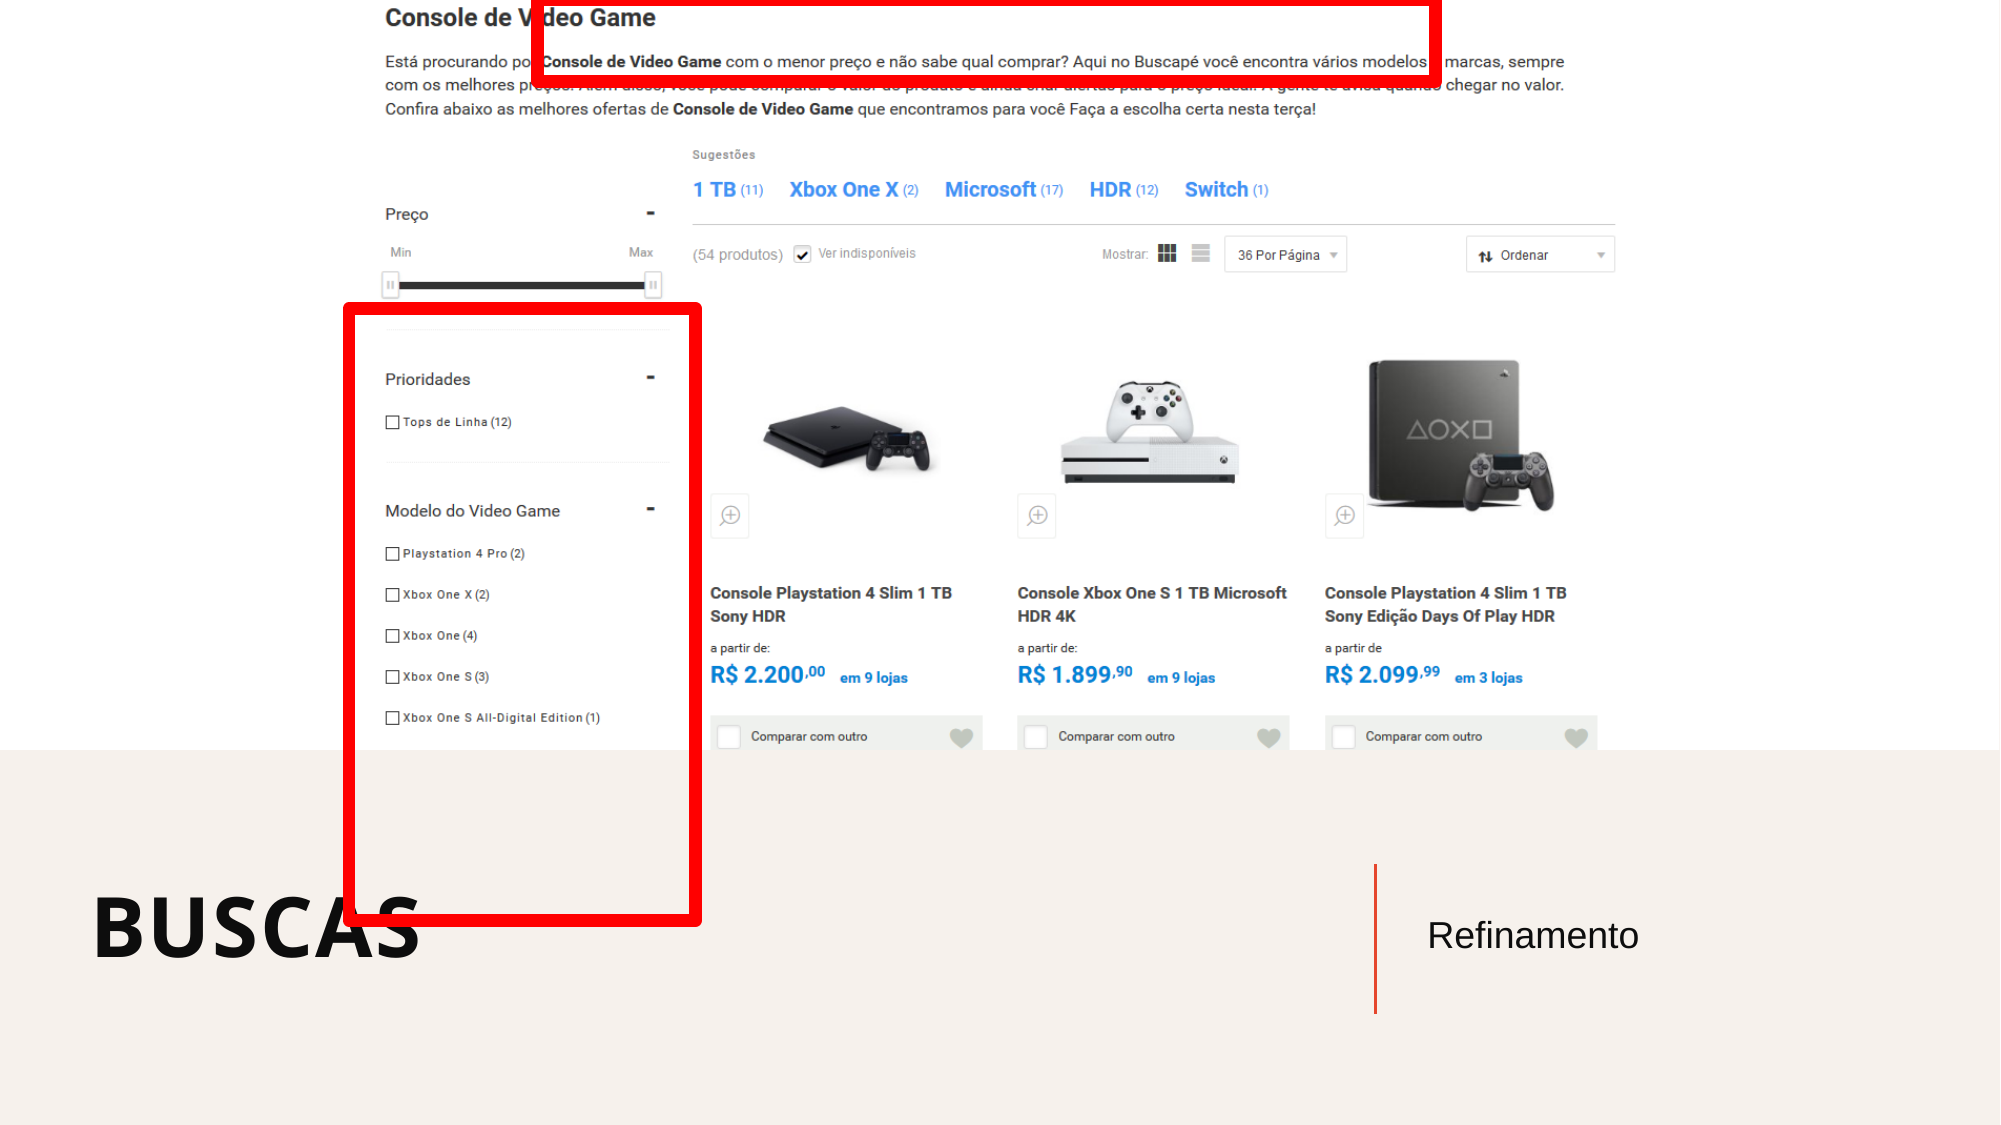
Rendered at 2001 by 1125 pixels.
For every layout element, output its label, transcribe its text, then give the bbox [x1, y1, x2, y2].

title Buscas [75, 813, 1350, 1054]
list Refinamento [1412, 813, 1938, 1054]
picture [0, 0, 2000, 751]
text_box [348, 760, 697, 922]
